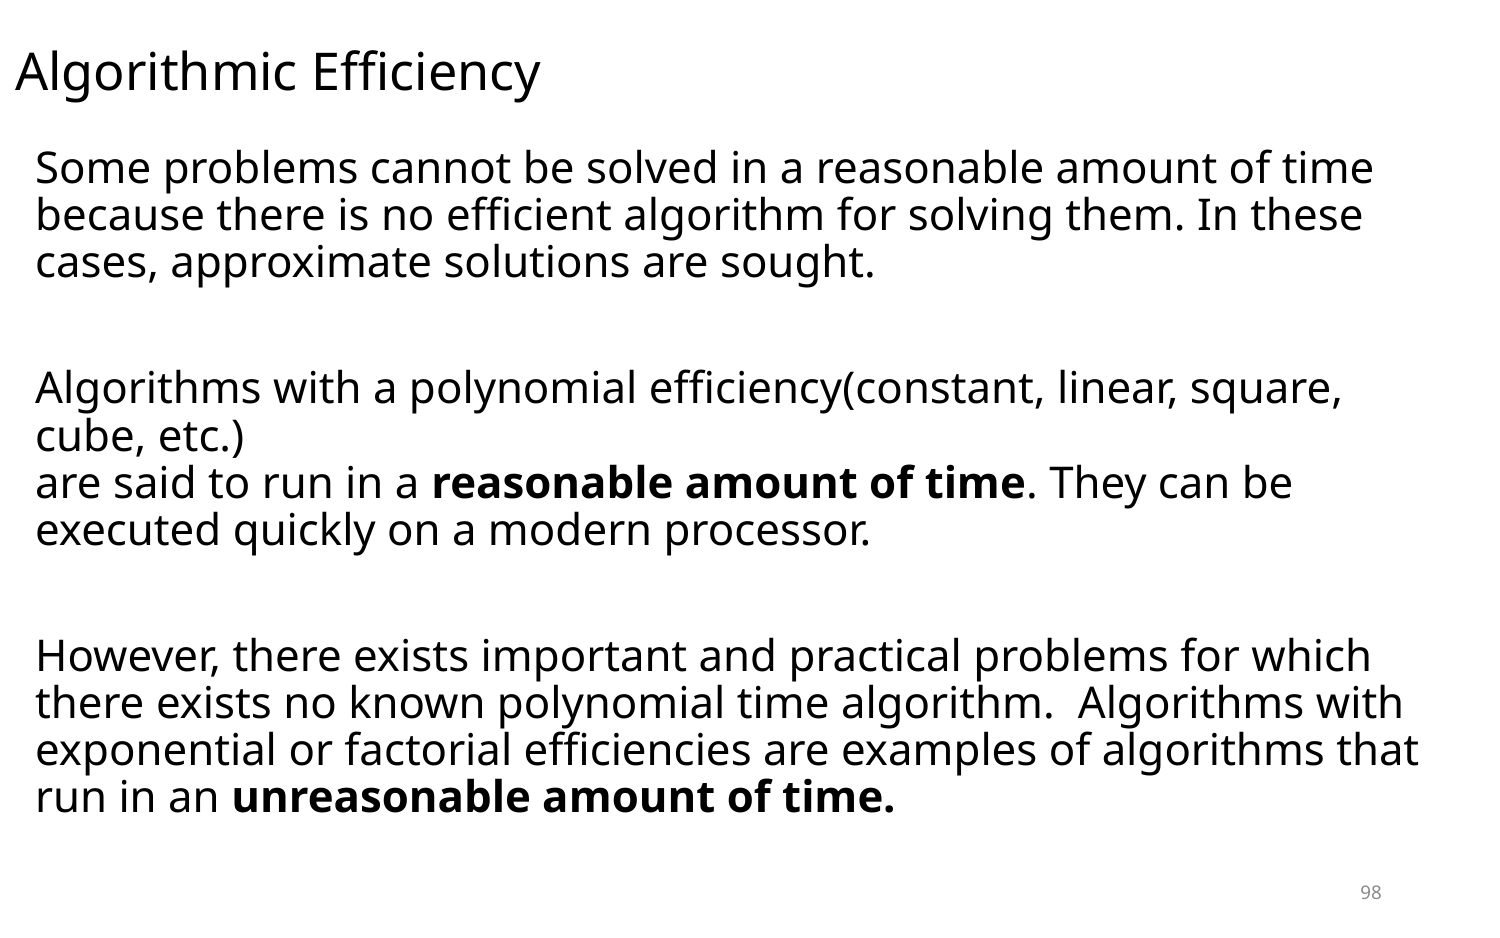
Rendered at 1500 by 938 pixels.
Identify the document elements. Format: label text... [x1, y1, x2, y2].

title Algorithmic Efficiency [0, 20, 1295, 126]
list Some problems cannot be solved in a reasonable amount of time because there is no efficient algorithm for solving them. In these cases, approximate solutions are sought. Algorithms with a polynomial efficiency(constant, linear, square, cube, etc.) are said to run in a reasonable amount of time. They can be executed quickly on a modern processor. However, there exists important and practical problems for which there exists no known polynomial time algorithm. Algorithms with exponential or factorial efficiencies are examples of algorithms that run in an unreasonable amount of time. [20, 138, 1458, 884]
slide_number 98 [1059, 868, 1397, 919]
